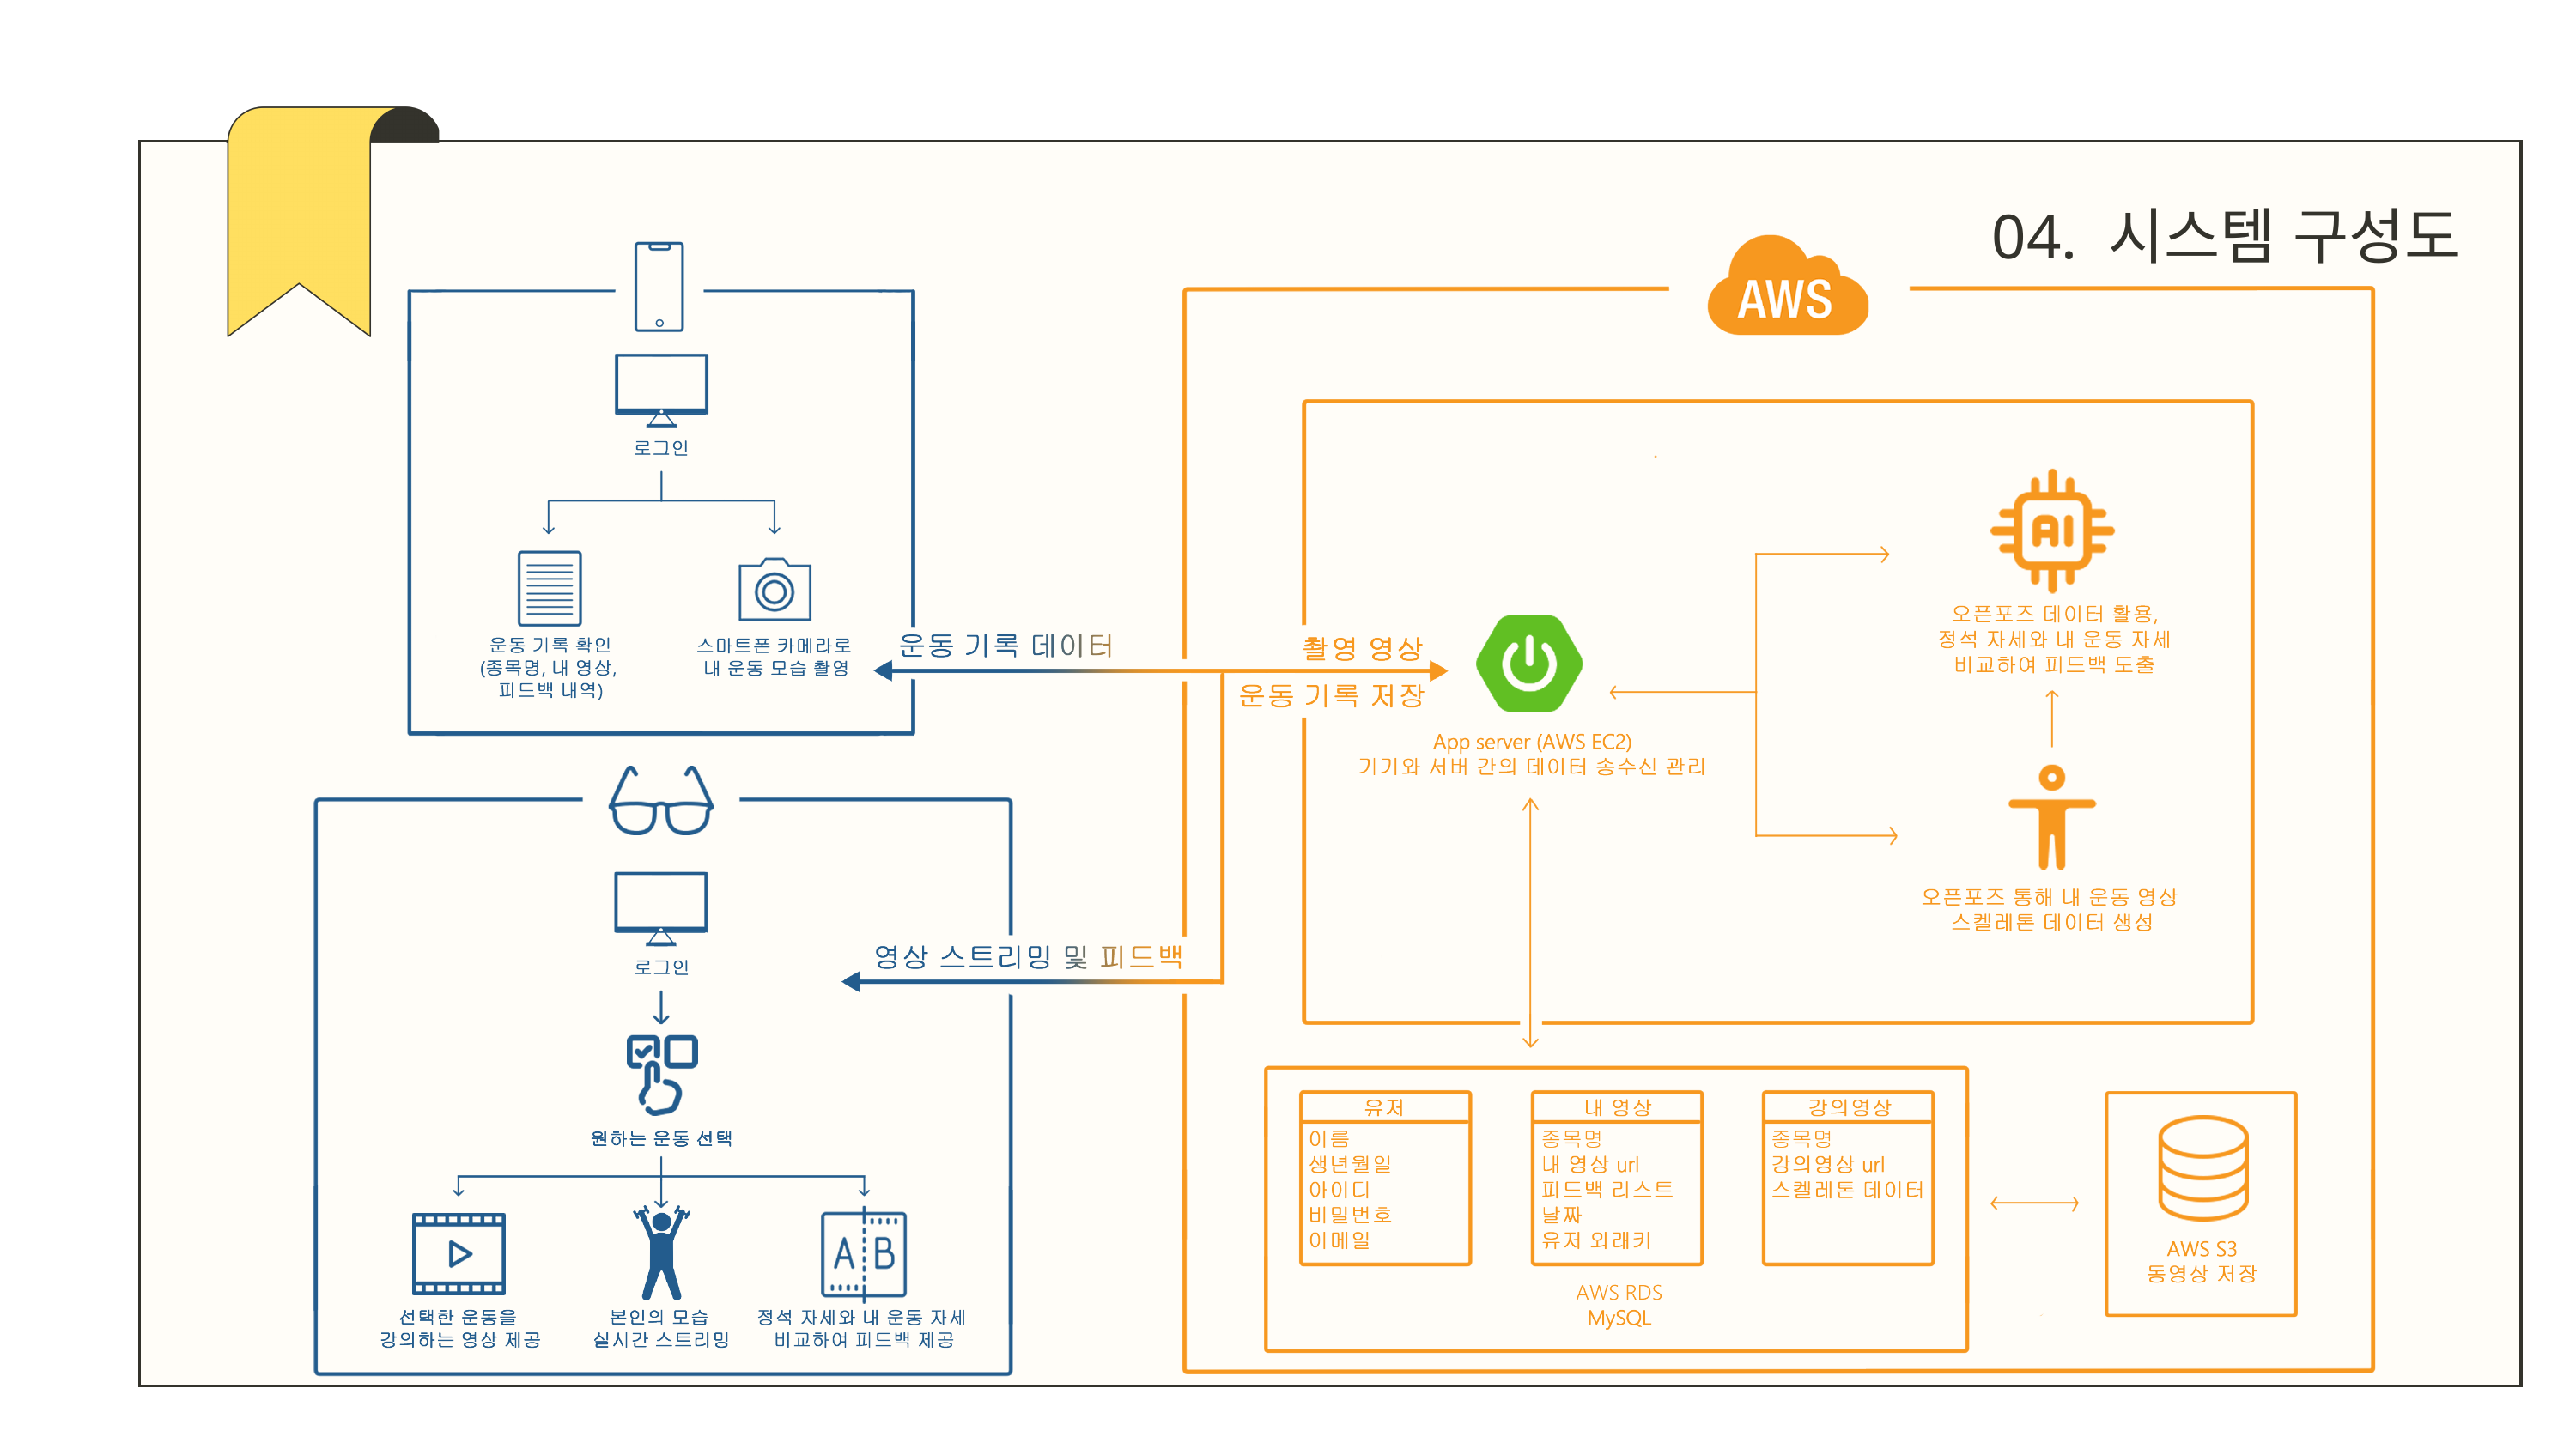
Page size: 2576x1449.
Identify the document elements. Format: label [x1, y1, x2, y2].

text_box [139, 140, 2522, 1386]
text_box [226, 106, 440, 138]
picture [246, 187, 2437, 1420]
